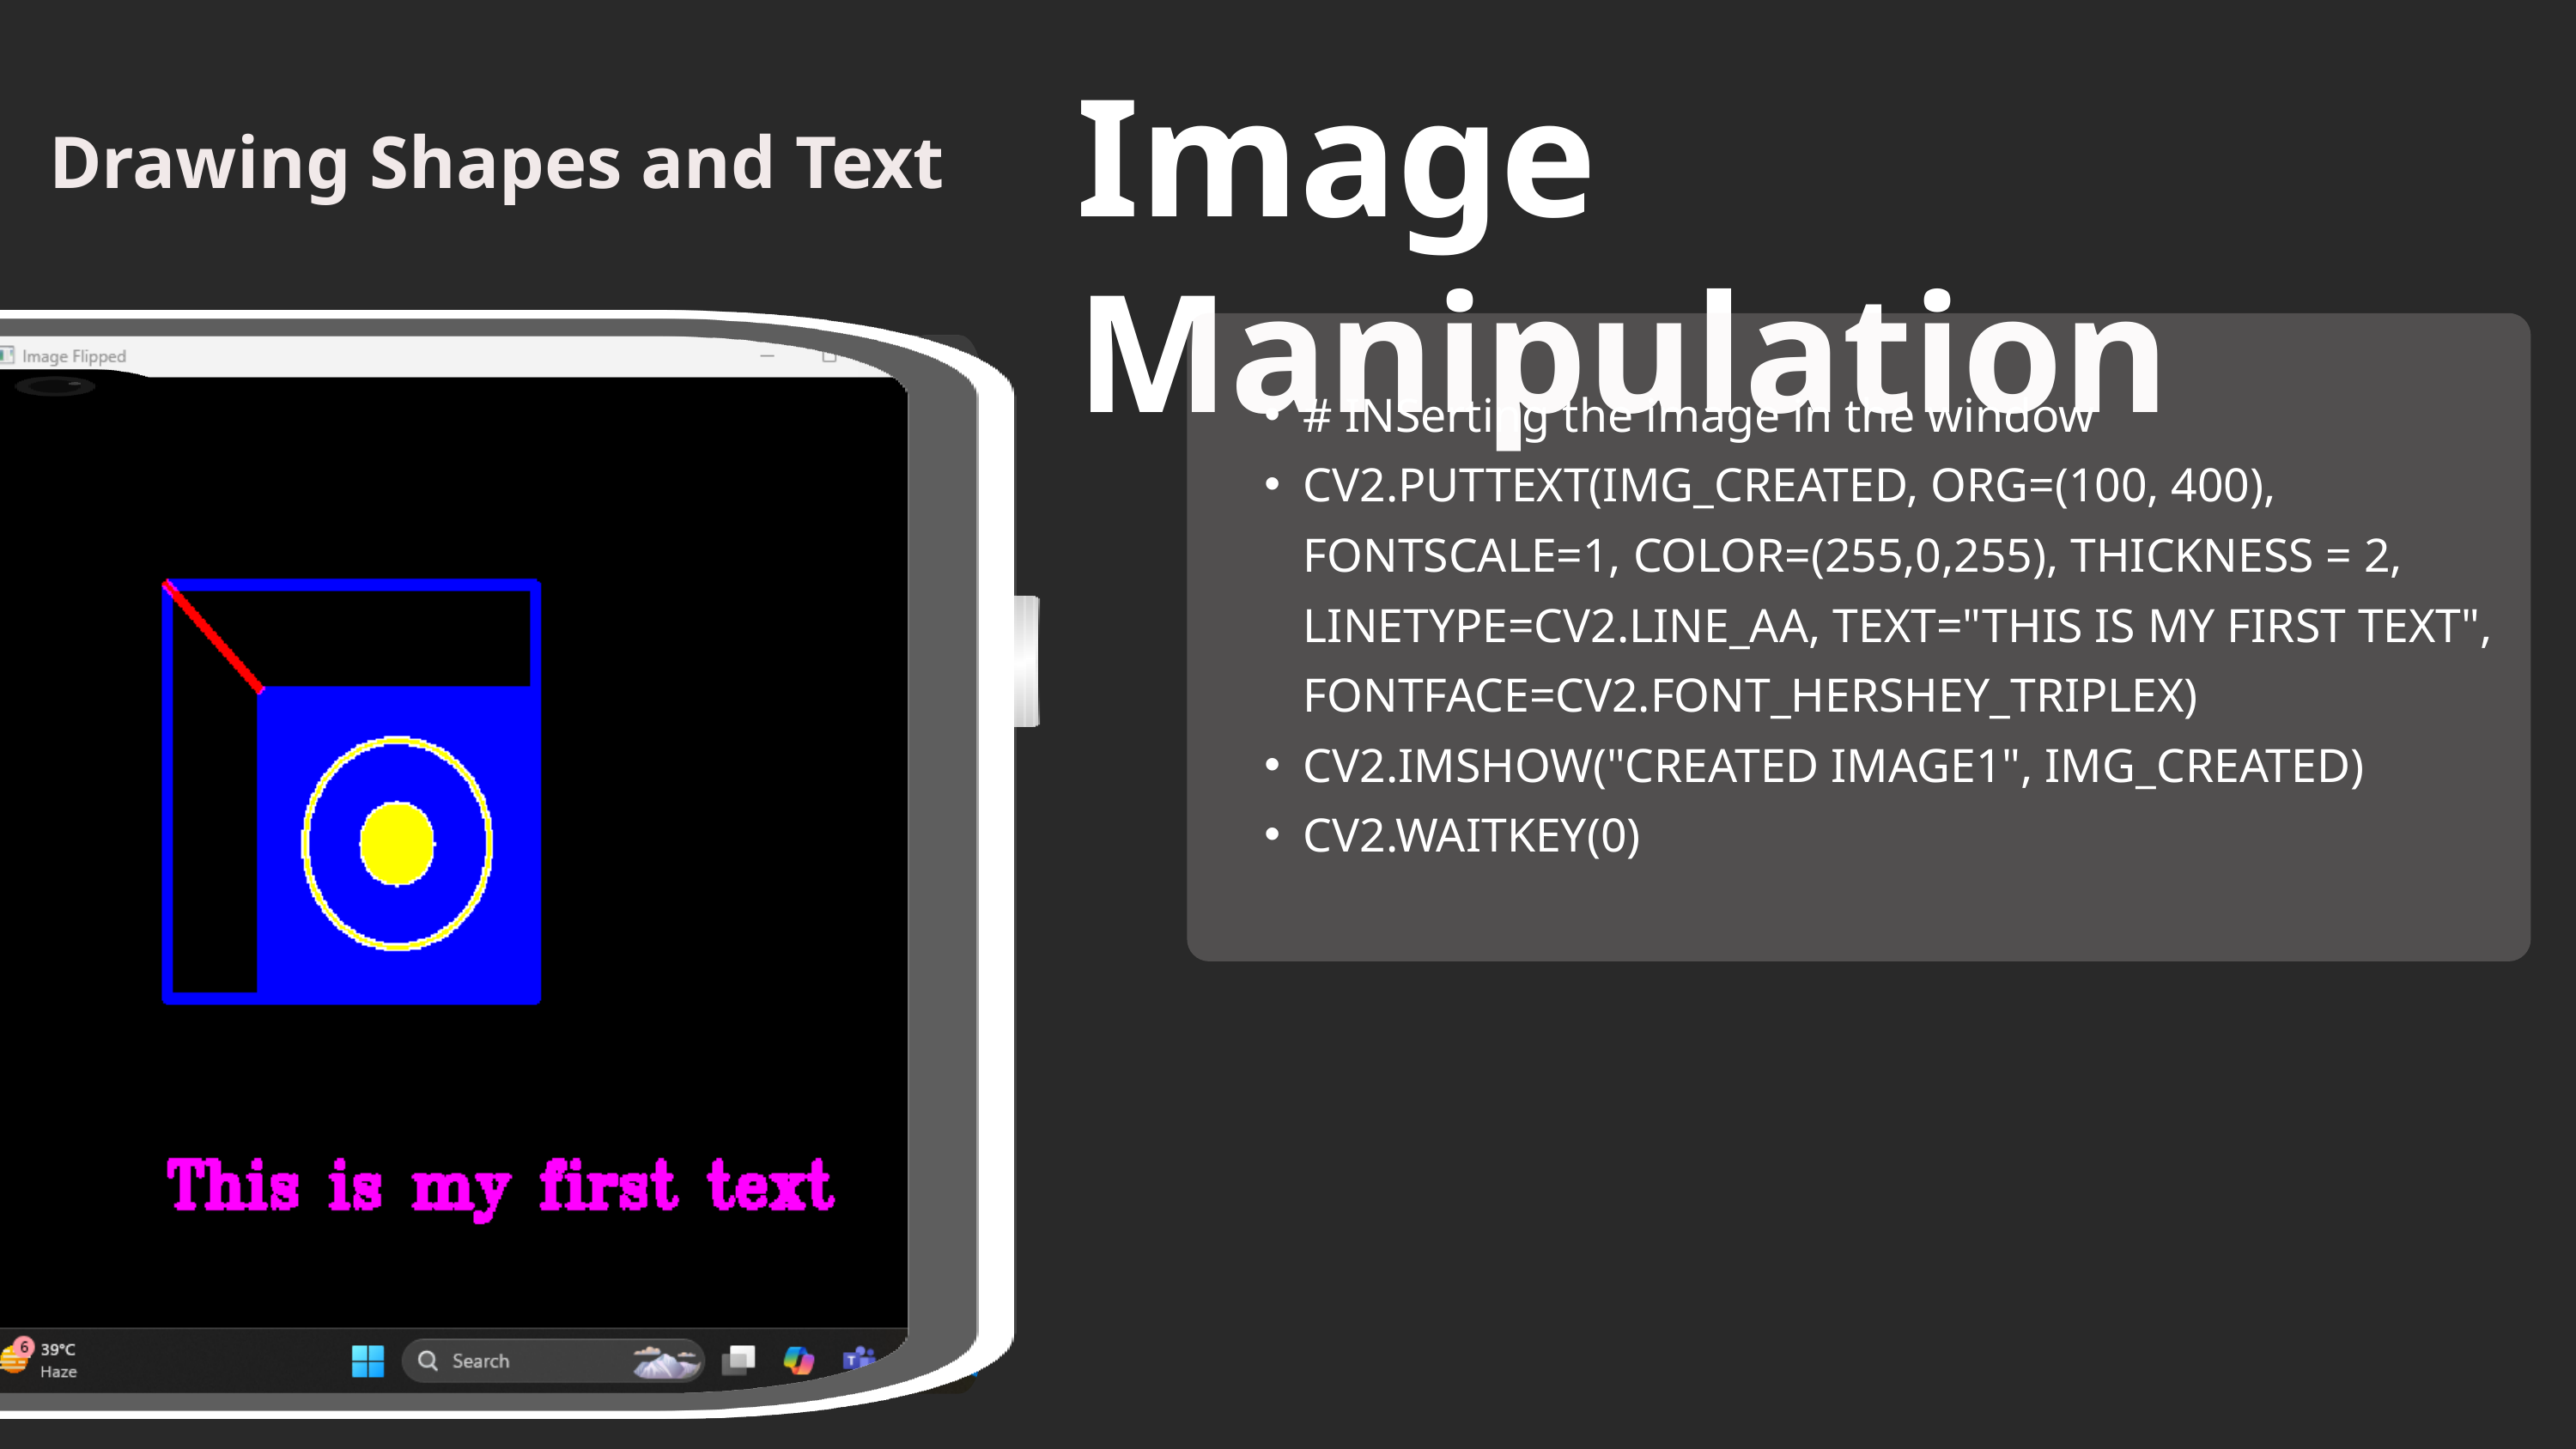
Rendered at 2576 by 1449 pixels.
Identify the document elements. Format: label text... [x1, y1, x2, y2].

text_box [0, 310, 1041, 1419]
text_box Image Manipulation [1076, 53, 2576, 640]
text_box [1187, 312, 2531, 962]
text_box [0, 334, 982, 1394]
text_box # INSerting the image in the window CV2.PUTTEXT(IMG_CREATED, ORG=(100, 400), FONTSCALE=1, COLOR=(255,0,255), THICKNESS = 2, LINETYPE=CV2.LINE_AA, TEXT="THIS IS MY FIRST TEXT", FONTFACE=CV2.FONT_HERSHEY_TRIPLEX) CV2.IMSHOW("CREATED IMAGE1", IMG_CREATED) CV2.WAITKEY(0) [1224, 300, 2493, 311]
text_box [30, 117, 1212, 313]
